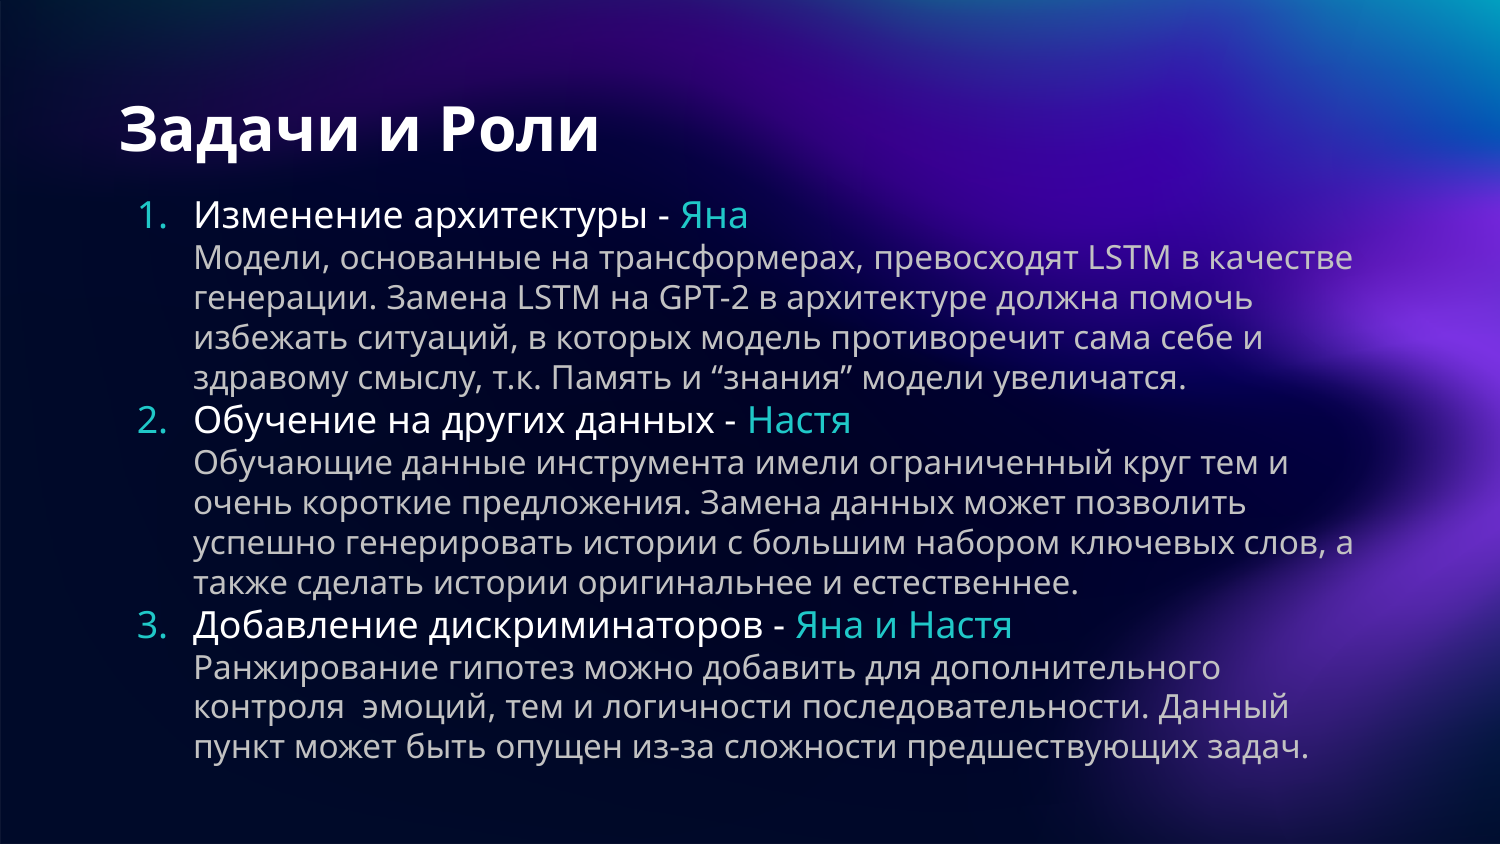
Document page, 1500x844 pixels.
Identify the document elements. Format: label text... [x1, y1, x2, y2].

picture [0, 0, 1500, 844]
title Изменение архитектуры - Яна Модели, основанные на трансформерах, превосходят LSTM в качестве генерации. Замена LSTM на GPT-2 в архитектуре должна помочь избежать ситуаций, в которых модель противоречит сама себе и здравому смыслу, т.к. Память и “знания” модели увеличатся. Обучение на других данных - Настя Обучающие данные инструмента имели ограниченный круг тем и очень короткие предложения. Замена данных может позволить успешно генерировать истории с большим набором ключевых слов, а также сделать истории оригинальнее и естественнее. Добавление дискриминаторов - Яна и Настя Ранжирование гипотез можно добавить для дополнительного контроля эмоций, тем и логичности последовательности. Данный пункт может быть опущен из-за сложности предшествующих задач. [118, 191, 1382, 756]
title Задачи и Роли [118, 88, 784, 167]
